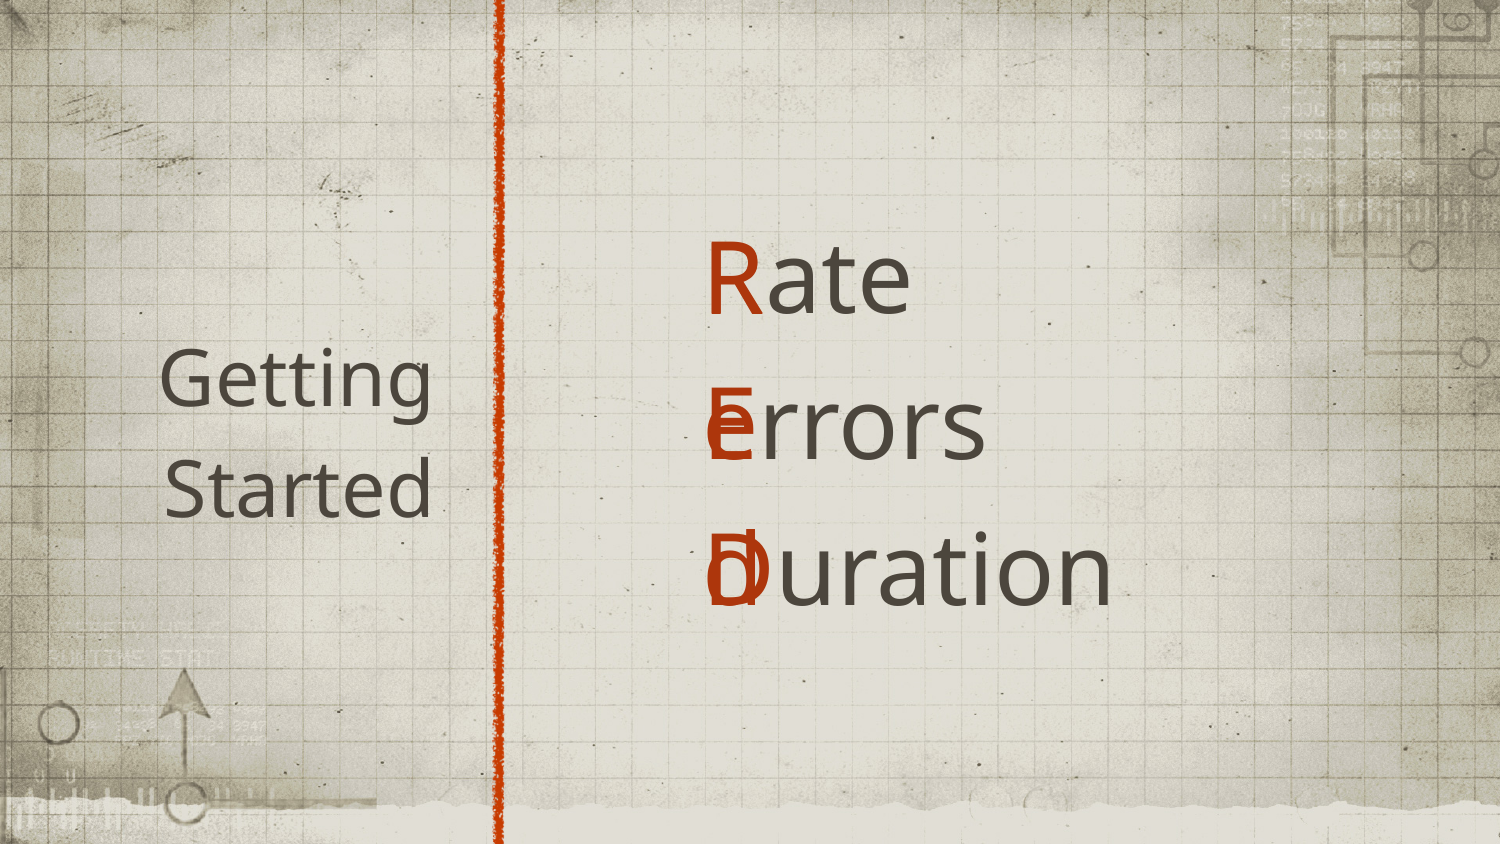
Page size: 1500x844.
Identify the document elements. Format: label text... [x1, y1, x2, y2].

text_box R e d [702, 43, 1247, 177]
text_box Errors [981, 323, 1247, 469]
text_box Duration [702, 469, 1247, 626]
picture [0, 0, 1500, 844]
text_box Getting Started [0, 168, 439, 676]
text_box Rate [702, 177, 1247, 323]
